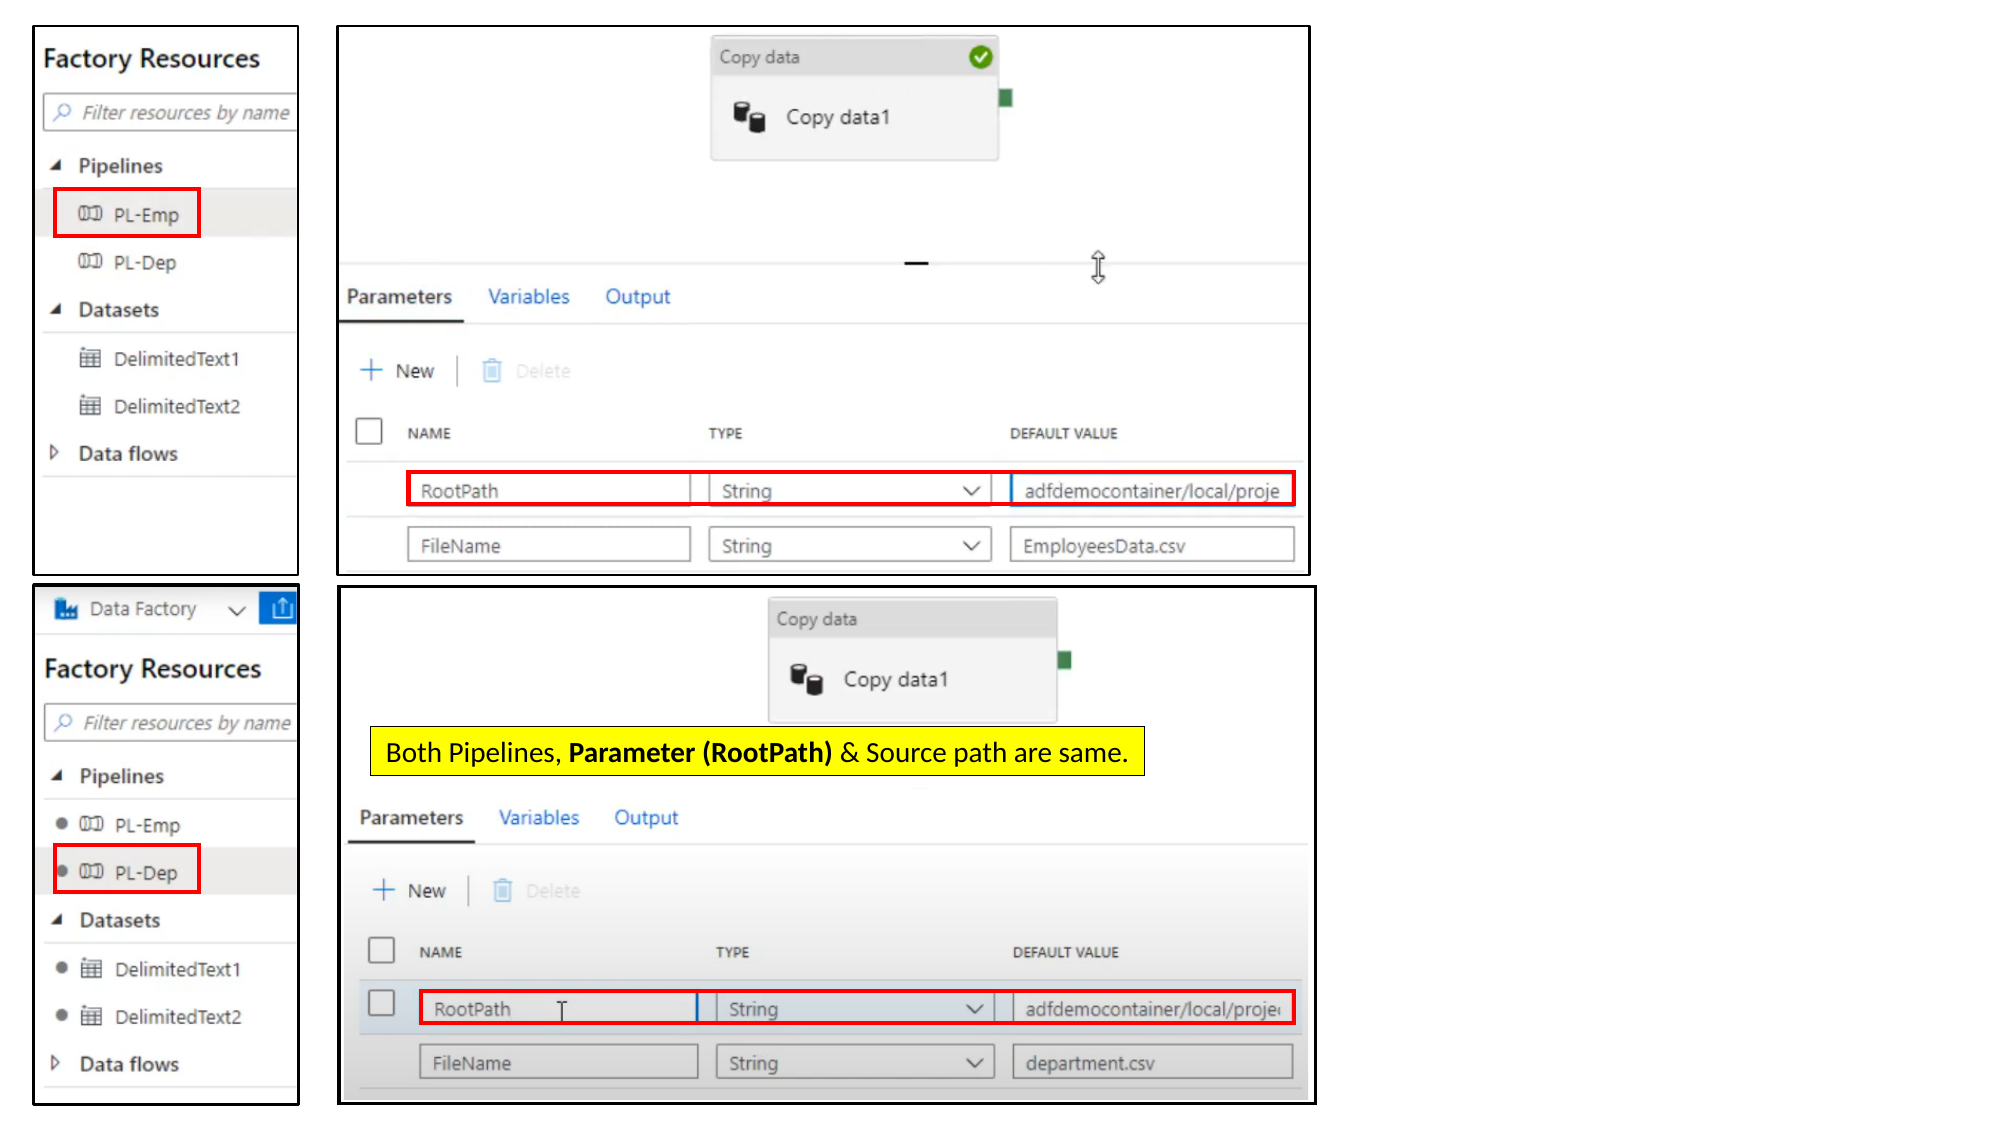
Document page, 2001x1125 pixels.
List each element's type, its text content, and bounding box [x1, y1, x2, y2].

text_box [338, 585, 1317, 1104]
picture [343, 787, 1309, 1100]
text_box Both Pipelines, Parameter (RootPath) & Source path are same. [370, 770, 1145, 776]
picture [35, 27, 297, 574]
picture [338, 27, 1309, 574]
picture [338, 590, 1309, 770]
picture [35, 586, 297, 1104]
